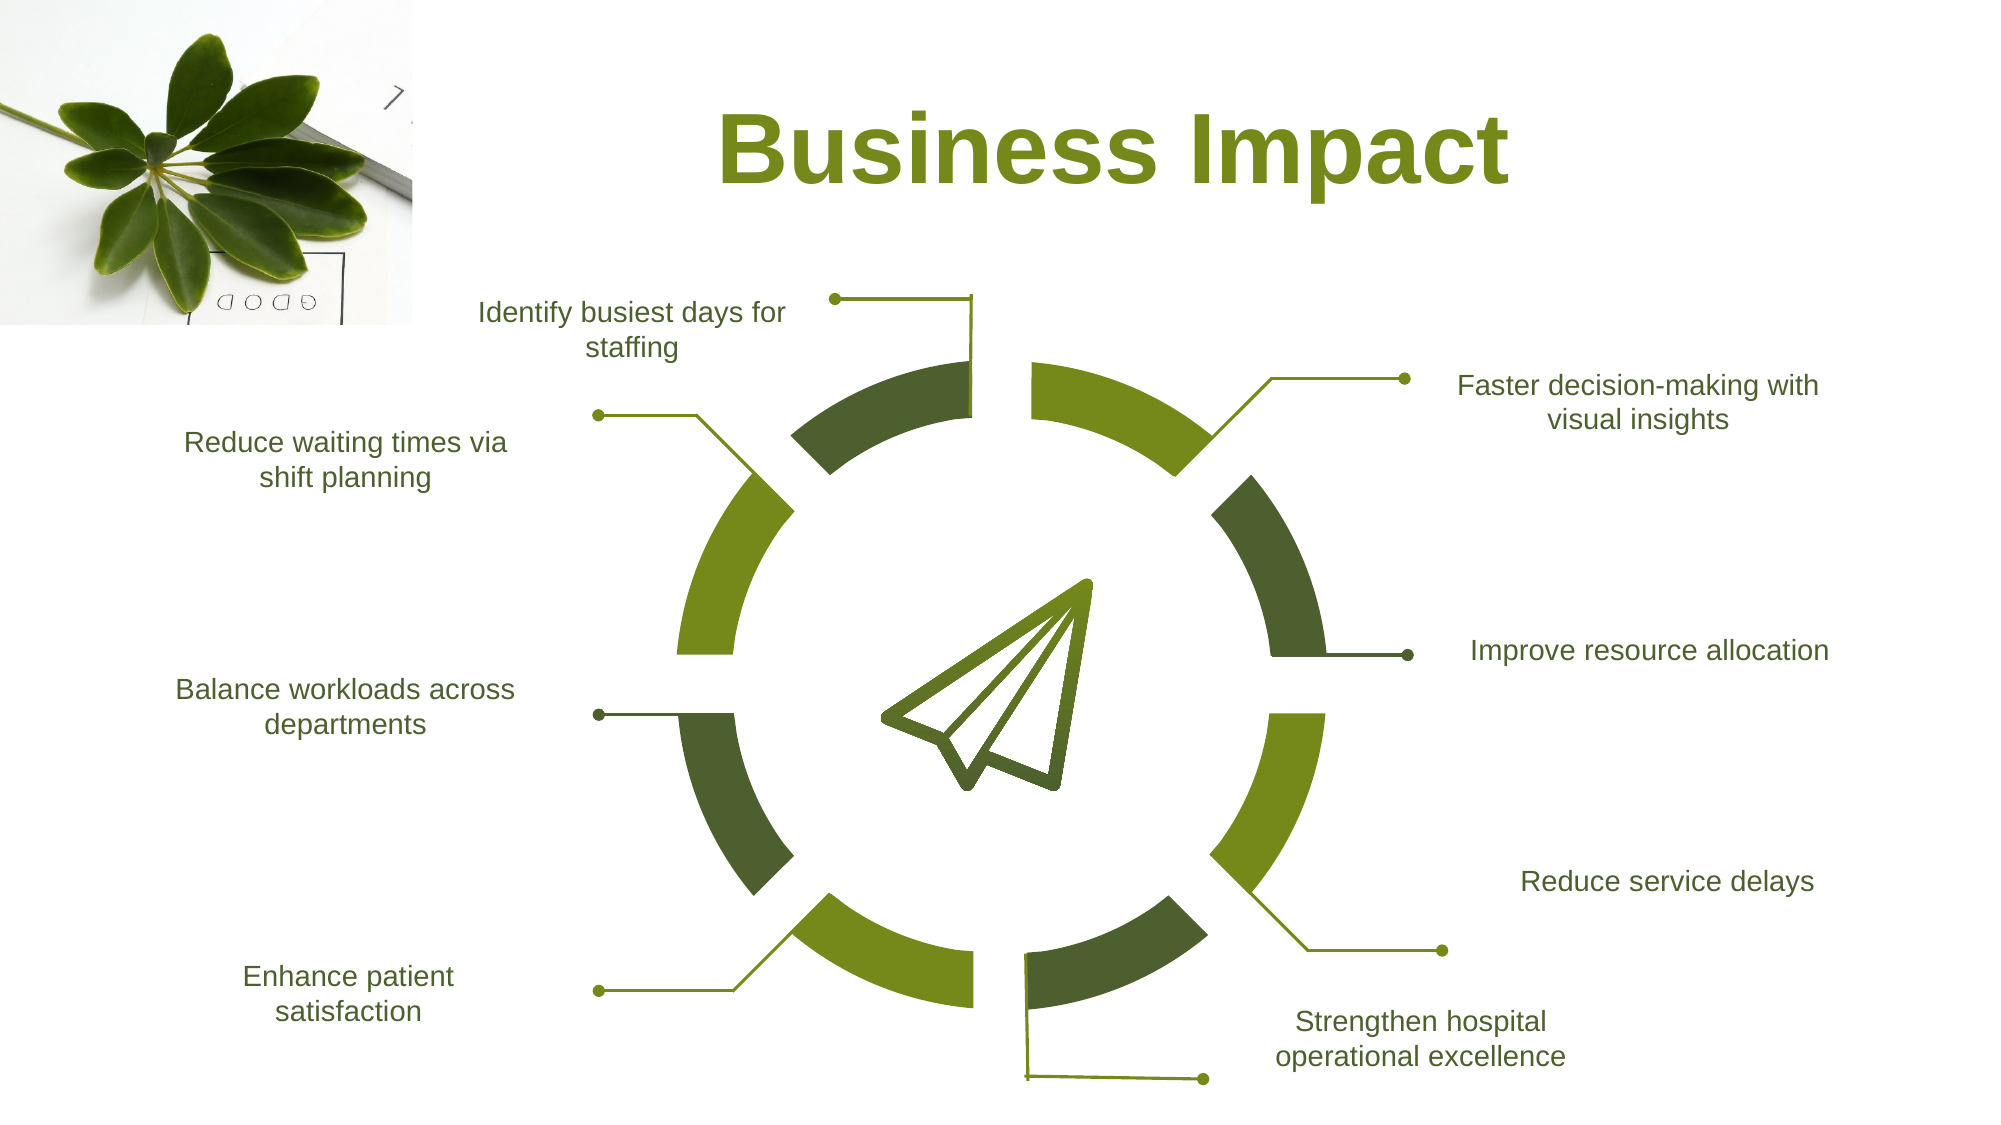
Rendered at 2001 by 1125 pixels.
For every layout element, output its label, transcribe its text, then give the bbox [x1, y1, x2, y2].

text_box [598, 874, 782, 1011]
text_box [678, 715, 794, 874]
text_box [790, 361, 973, 476]
text_box Strengthen hospital operational excellence [1224, 994, 1618, 1080]
text_box [676, 474, 793, 655]
text_box Enhance patient satisfaction [151, 950, 546, 1035]
text_box Identify busiest days for staffing [435, 286, 830, 371]
text_box Improve resource allocation [1453, 624, 1847, 674]
text_box [880, 578, 1094, 791]
text_box [793, 894, 974, 1009]
text_box [1031, 362, 1211, 477]
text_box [1028, 1076, 1204, 1080]
text_box Reduce waiting times via shift planning [148, 415, 543, 501]
text_box Business Impact [701, 76, 1526, 212]
text_box Balance workloads across departments [148, 663, 543, 748]
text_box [1223, 359, 1405, 495]
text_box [1259, 834, 1443, 970]
text_box [1210, 495, 1327, 656]
text_box [1209, 713, 1326, 892]
text_box Faster decision-making with visual insights [1441, 358, 1836, 444]
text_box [598, 396, 745, 532]
picture [0, 0, 413, 325]
text_box [1026, 895, 1209, 1010]
text_box Reduce service delays [1471, 854, 1865, 905]
